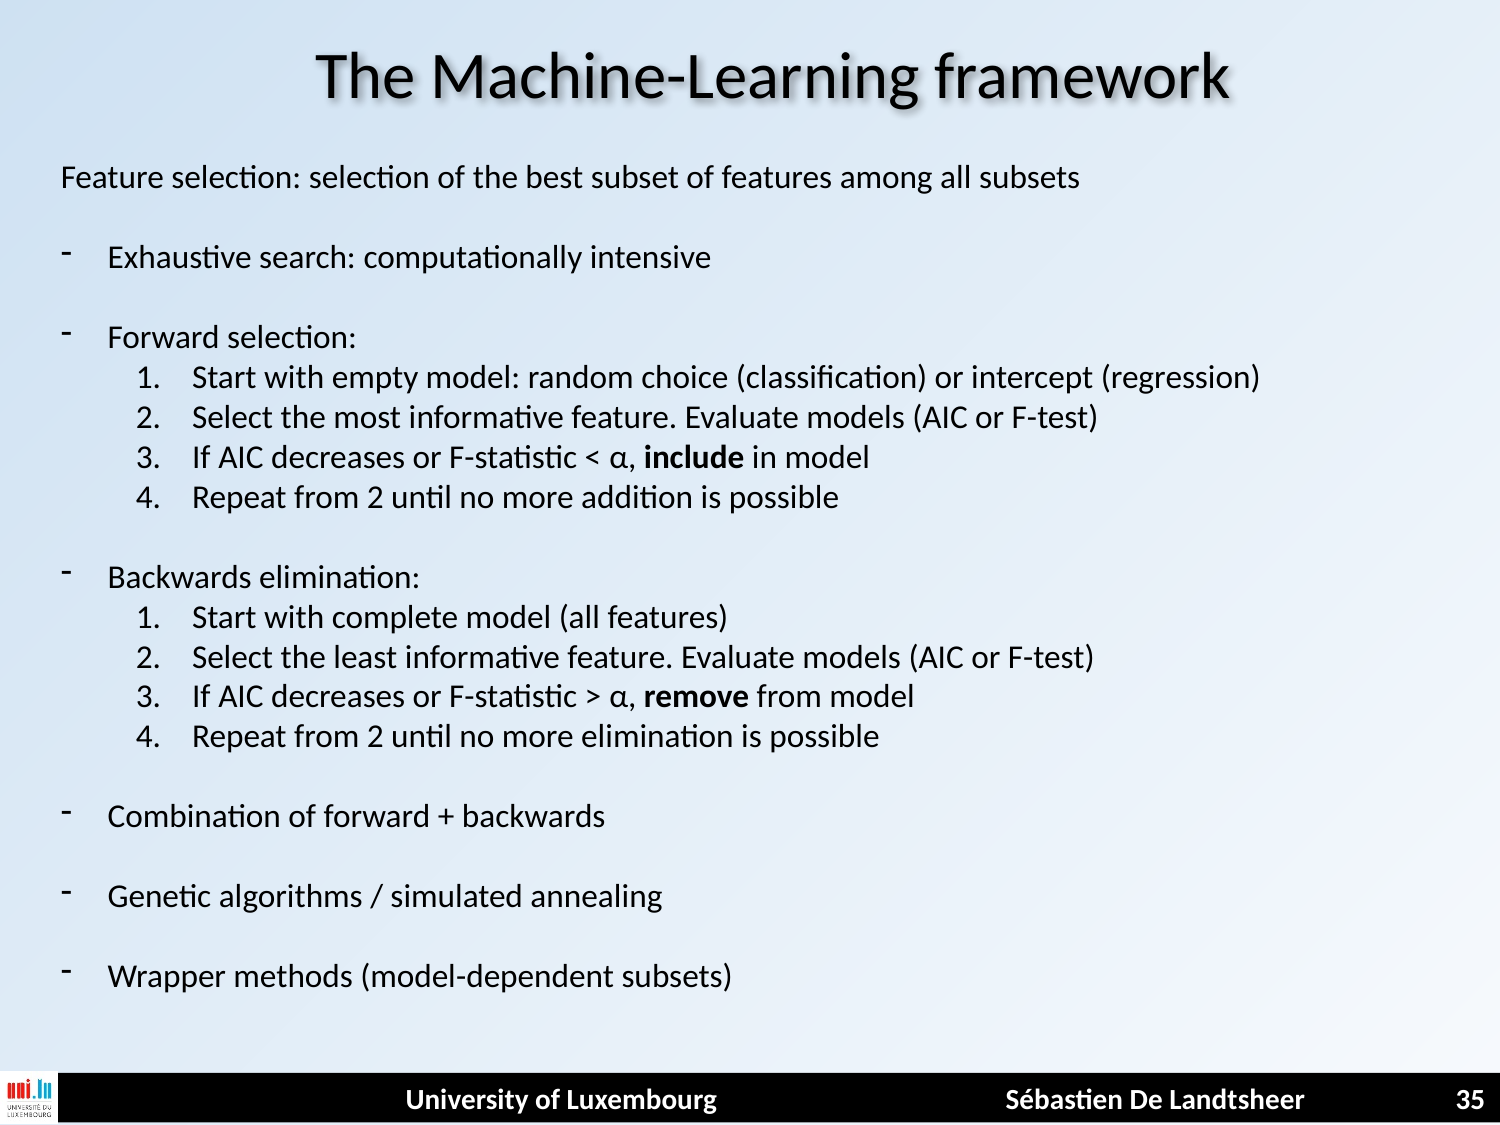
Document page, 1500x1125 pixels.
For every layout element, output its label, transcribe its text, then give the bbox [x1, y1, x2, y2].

picture [0, 1071, 58, 1124]
text_box Feature selection: selection of the best subset of features among all subsets Exhaustive search: computationally intensive Forward selection: Start with empty model: random choice (classification) or intercept (regression) Select the most informative feature. Evaluate models (AIC or F-test) If AIC decreases or F-statistic < α, include in model Repeat from 2 until no more addition is possible Backwards elimination: Start with complete model (all features) Select the least informative feature. Evaluate models (AIC or F-test) If AIC decreases or F-statistic > α, remove from model Repeat from 2 until no more elimination is possible Combination of forward + backwards Genetic algorithms / simulated annealing Wrapper methods (model-dependent subsets) [46, 148, 1457, 1002]
text_box The Machine-Learning framework [62, 24, 1484, 120]
text_box University of Luxembourg Sébastien De Landtsheer 35 [58, 1072, 1500, 1123]
